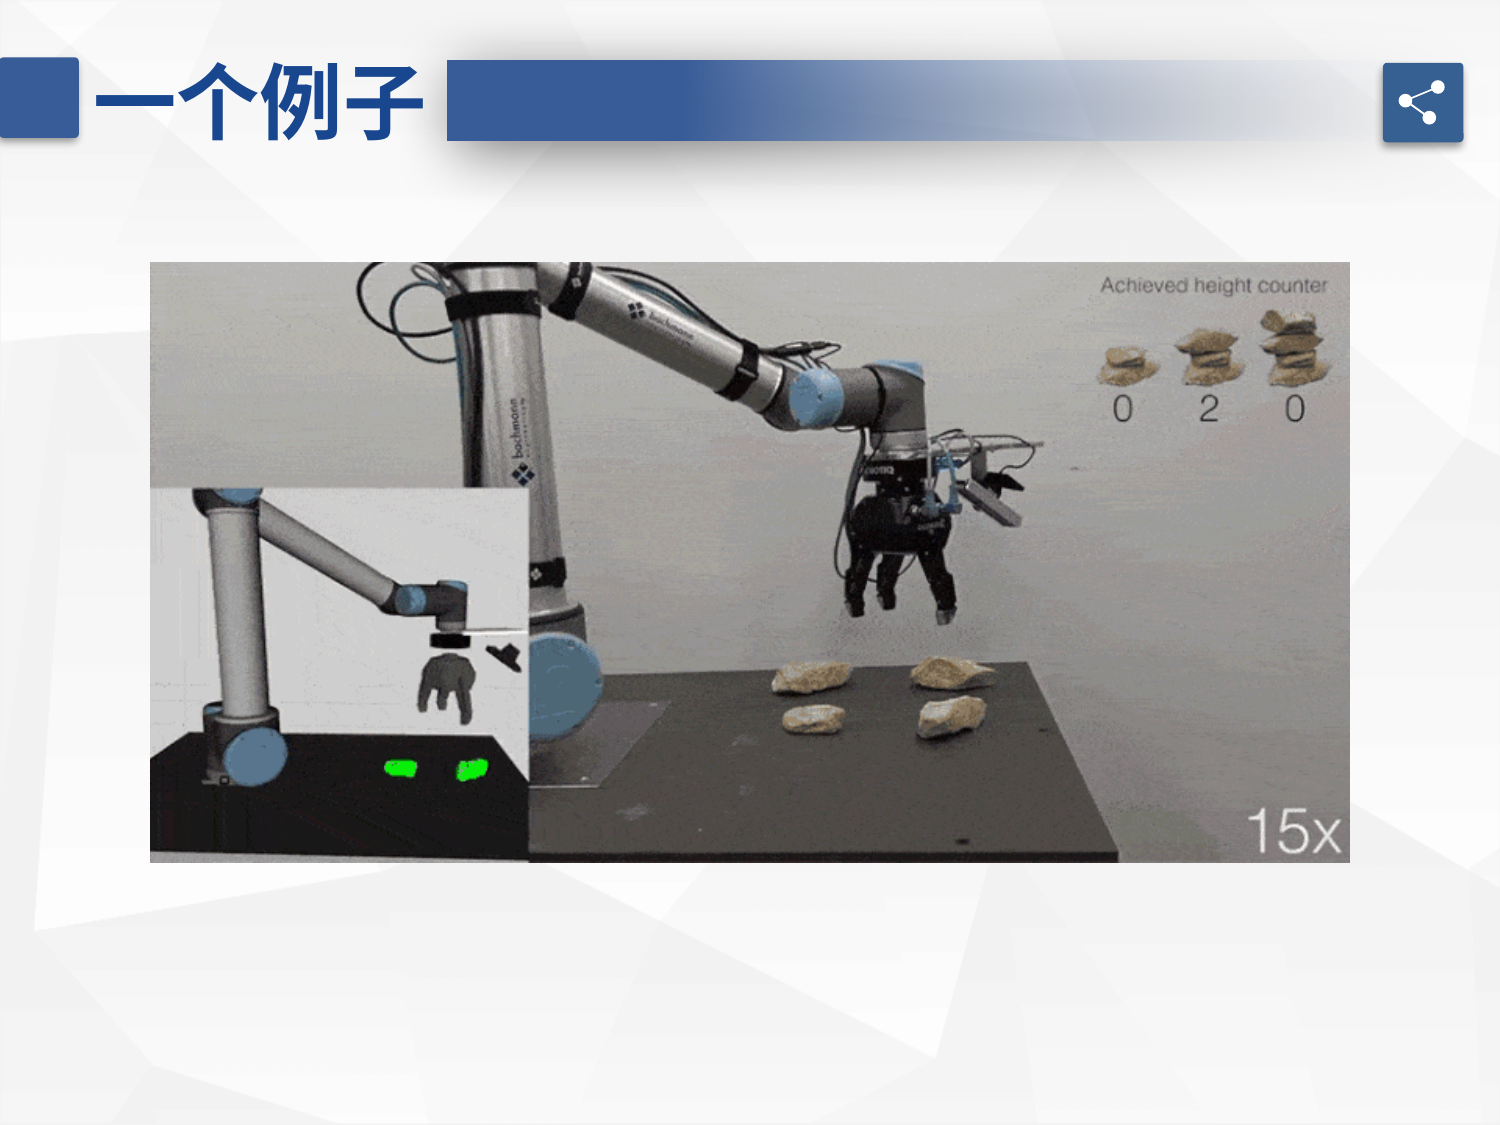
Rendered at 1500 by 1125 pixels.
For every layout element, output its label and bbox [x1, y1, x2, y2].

picture [0, 0, 1500, 1125]
text_box [0, 42, 1464, 159]
